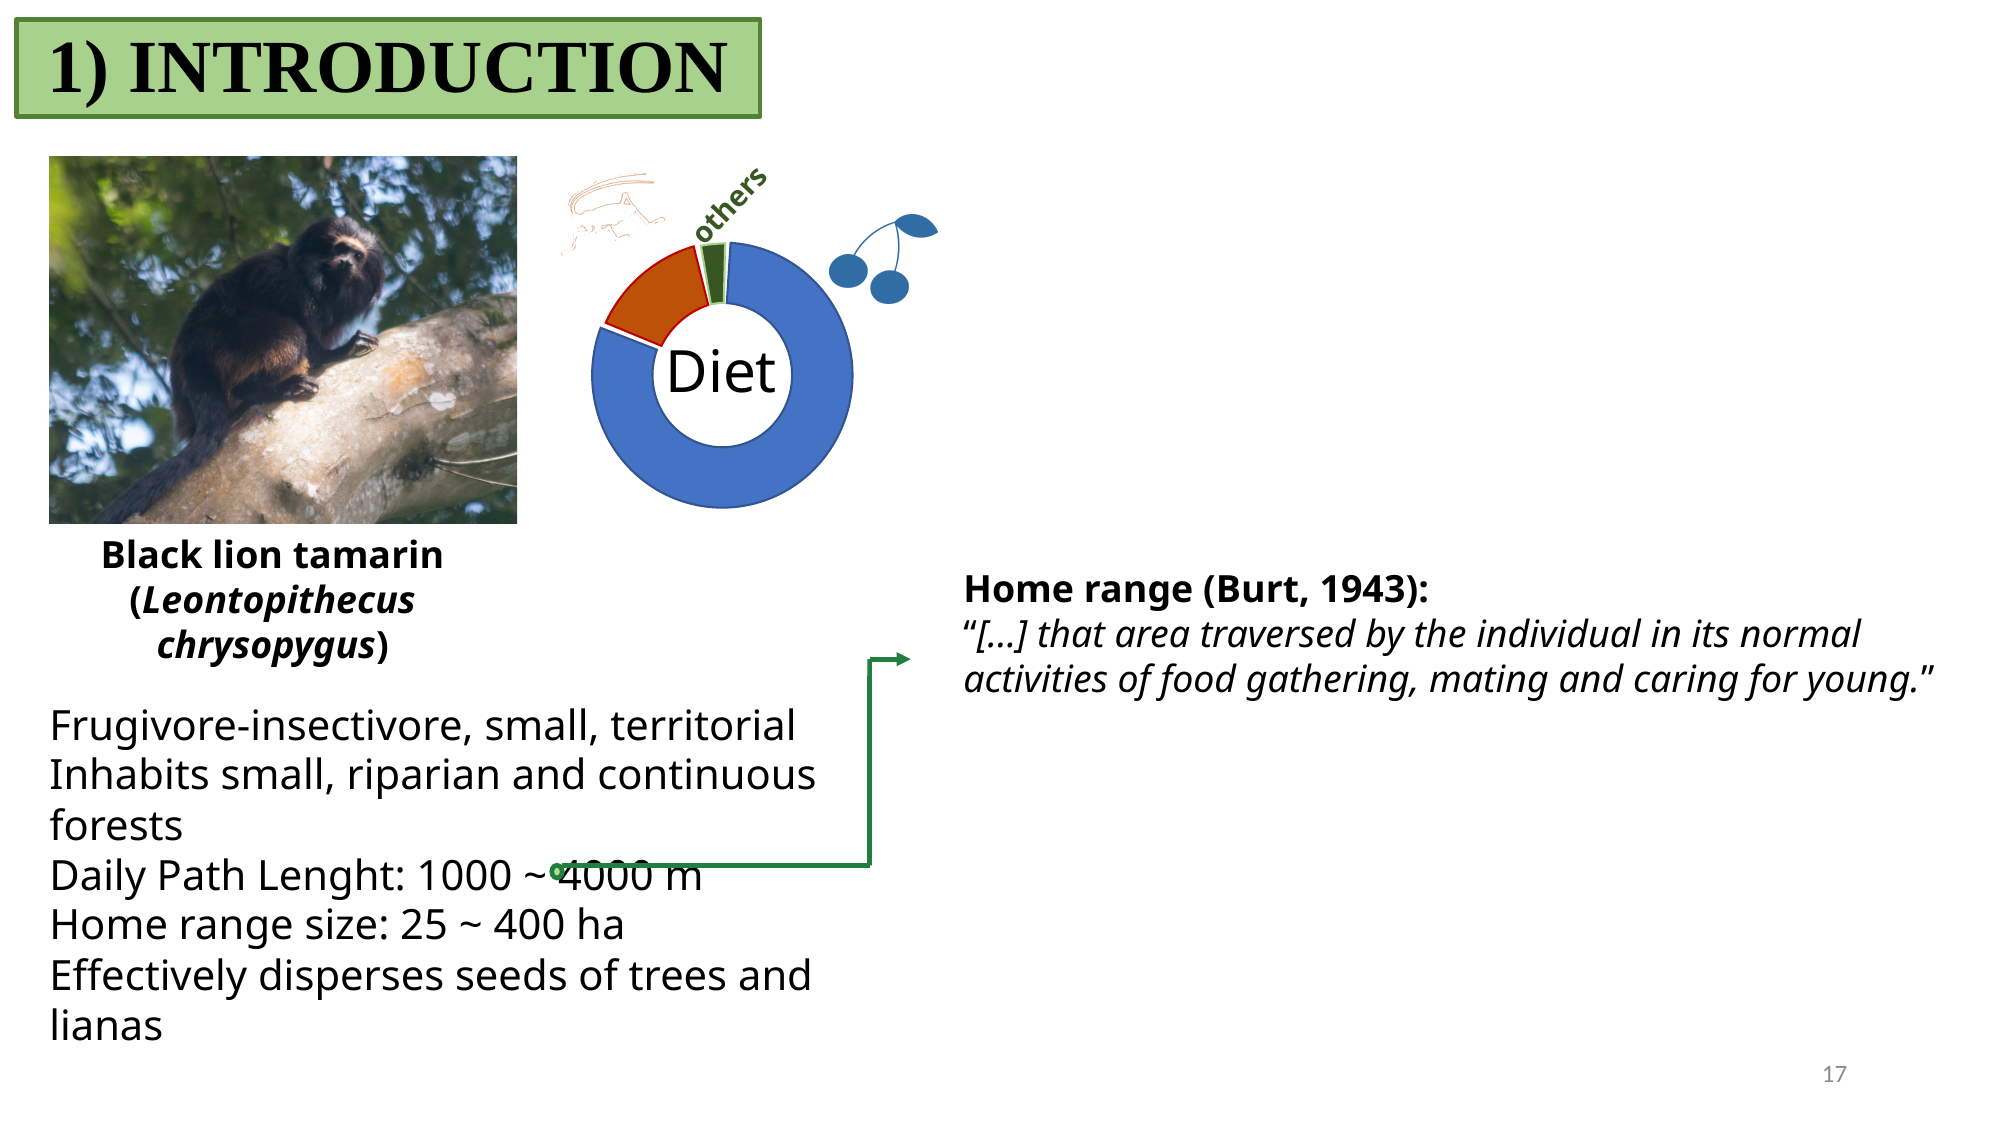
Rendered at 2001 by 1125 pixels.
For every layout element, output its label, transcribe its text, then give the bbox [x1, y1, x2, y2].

text_box Black lion tamarin (Leontopithecus chrysopygus) [16, 523, 529, 674]
slide_number 17 [1412, 1042, 1863, 1103]
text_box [549, 132, 938, 508]
text_box Frugivore-insectivore, small, territorial Inhabits small, riparian and continuous forests Daily Path Lenght: 1000 ~ 4000 m Home range size: 25 ~ 400 ha Effectively disperses seeds of trees and lianas [34, 690, 837, 1056]
text_box Home range (Burt, 1943): “[...] that area traversed by the individual in its normal activities of food gathering, mating and caring for young.” [948, 557, 1984, 708]
text_box 1) INTRODUCTION [16, 19, 761, 117]
picture [49, 156, 518, 524]
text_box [551, 659, 911, 878]
